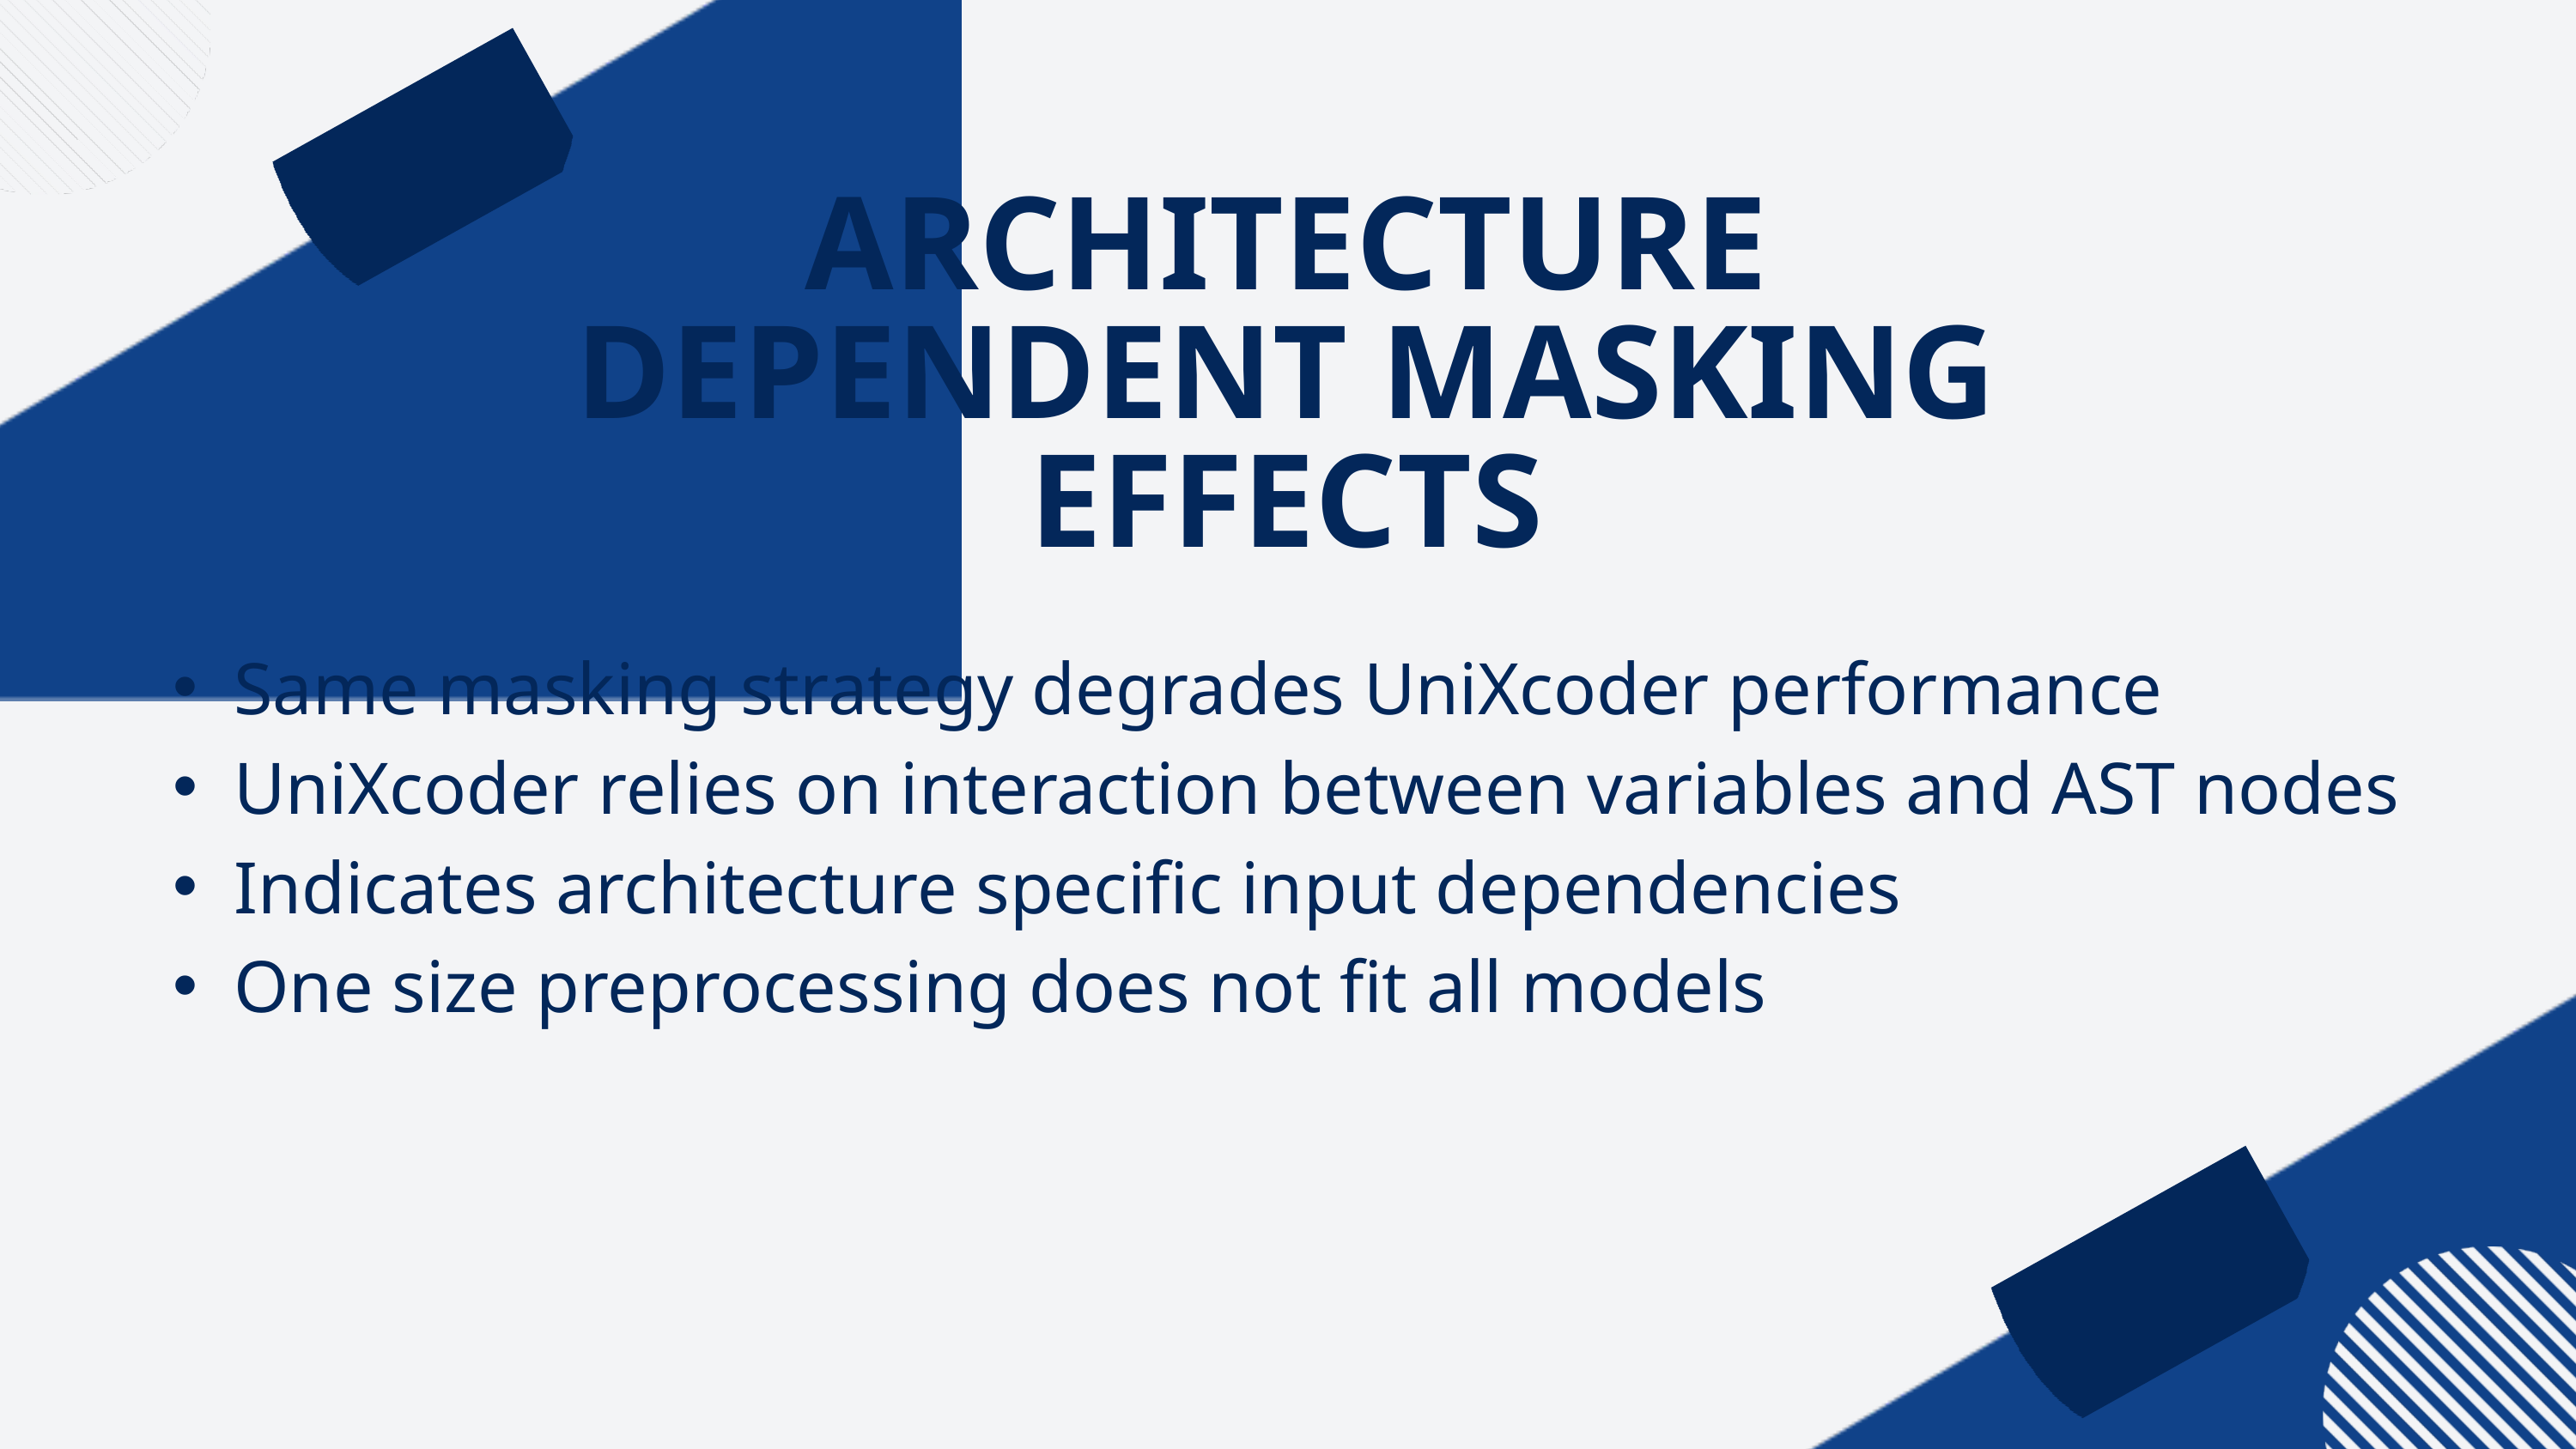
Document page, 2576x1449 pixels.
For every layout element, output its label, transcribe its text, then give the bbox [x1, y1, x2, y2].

text_box [1350, 881, 2576, 1449]
text_box [1968, 1145, 2323, 1439]
text_box Same masking strategy degrades UniXcoder performance UniXcoder relies on interaction between variables and AST nodes Indicates architecture specific input dependencies One size preprocessing does not fit all models [112, 629, 2459, 1127]
text_box [2323, 1246, 2576, 1449]
text_box ARCHITECTURE DEPENDENT MASKING EFFECTS [511, 186, 2061, 573]
text_box [251, 27, 586, 306]
text_box [0, 0, 211, 195]
text_box [0, 0, 962, 701]
